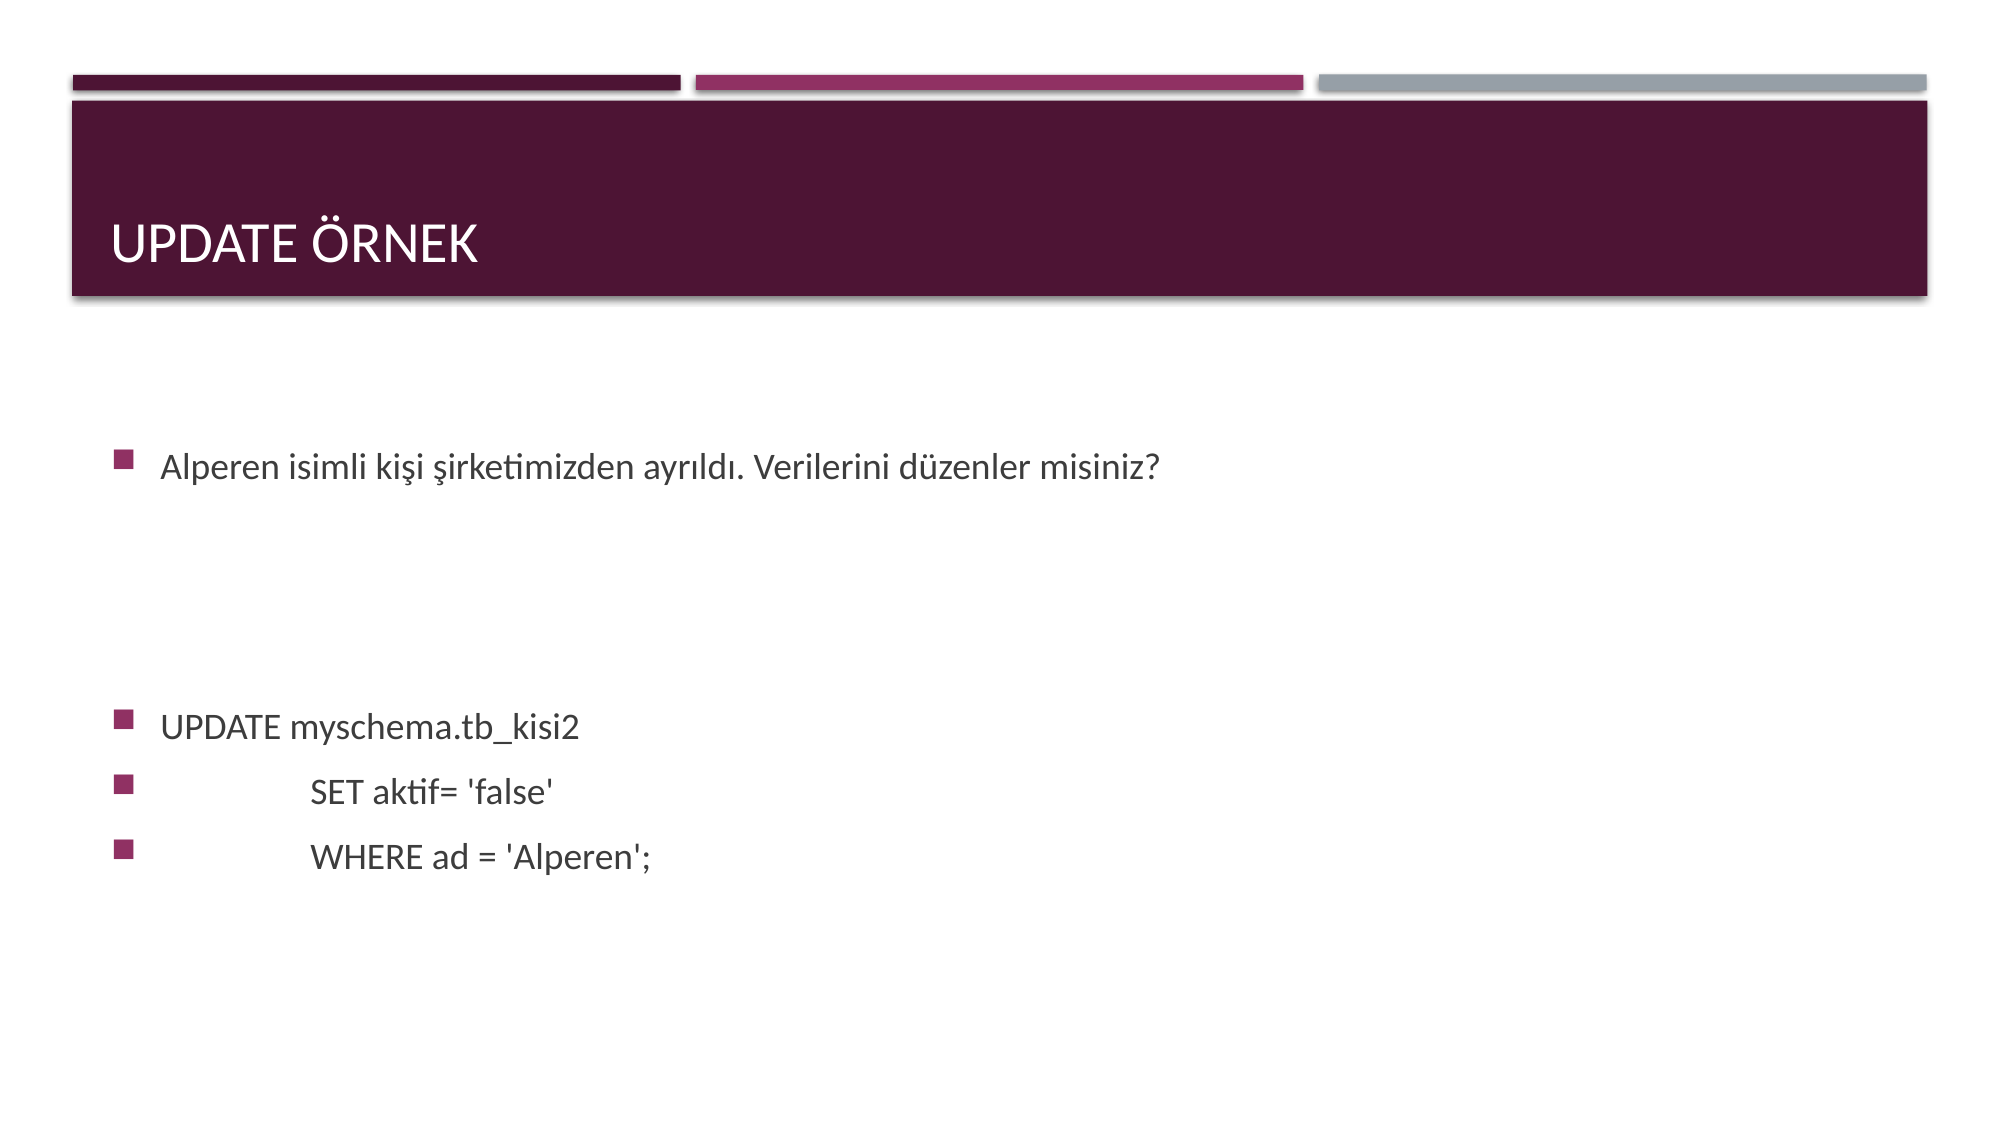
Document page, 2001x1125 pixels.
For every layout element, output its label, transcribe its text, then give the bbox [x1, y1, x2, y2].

title Update örnek [95, 115, 1905, 282]
list Alperen isimli kişi şirketimizden ayrıldı. Verilerini düzenler misiniz? UPDATE myschema.tb_kisi2 SET aktif= 'false' WHERE ad = 'Alperen'; [95, 357, 1905, 962]
